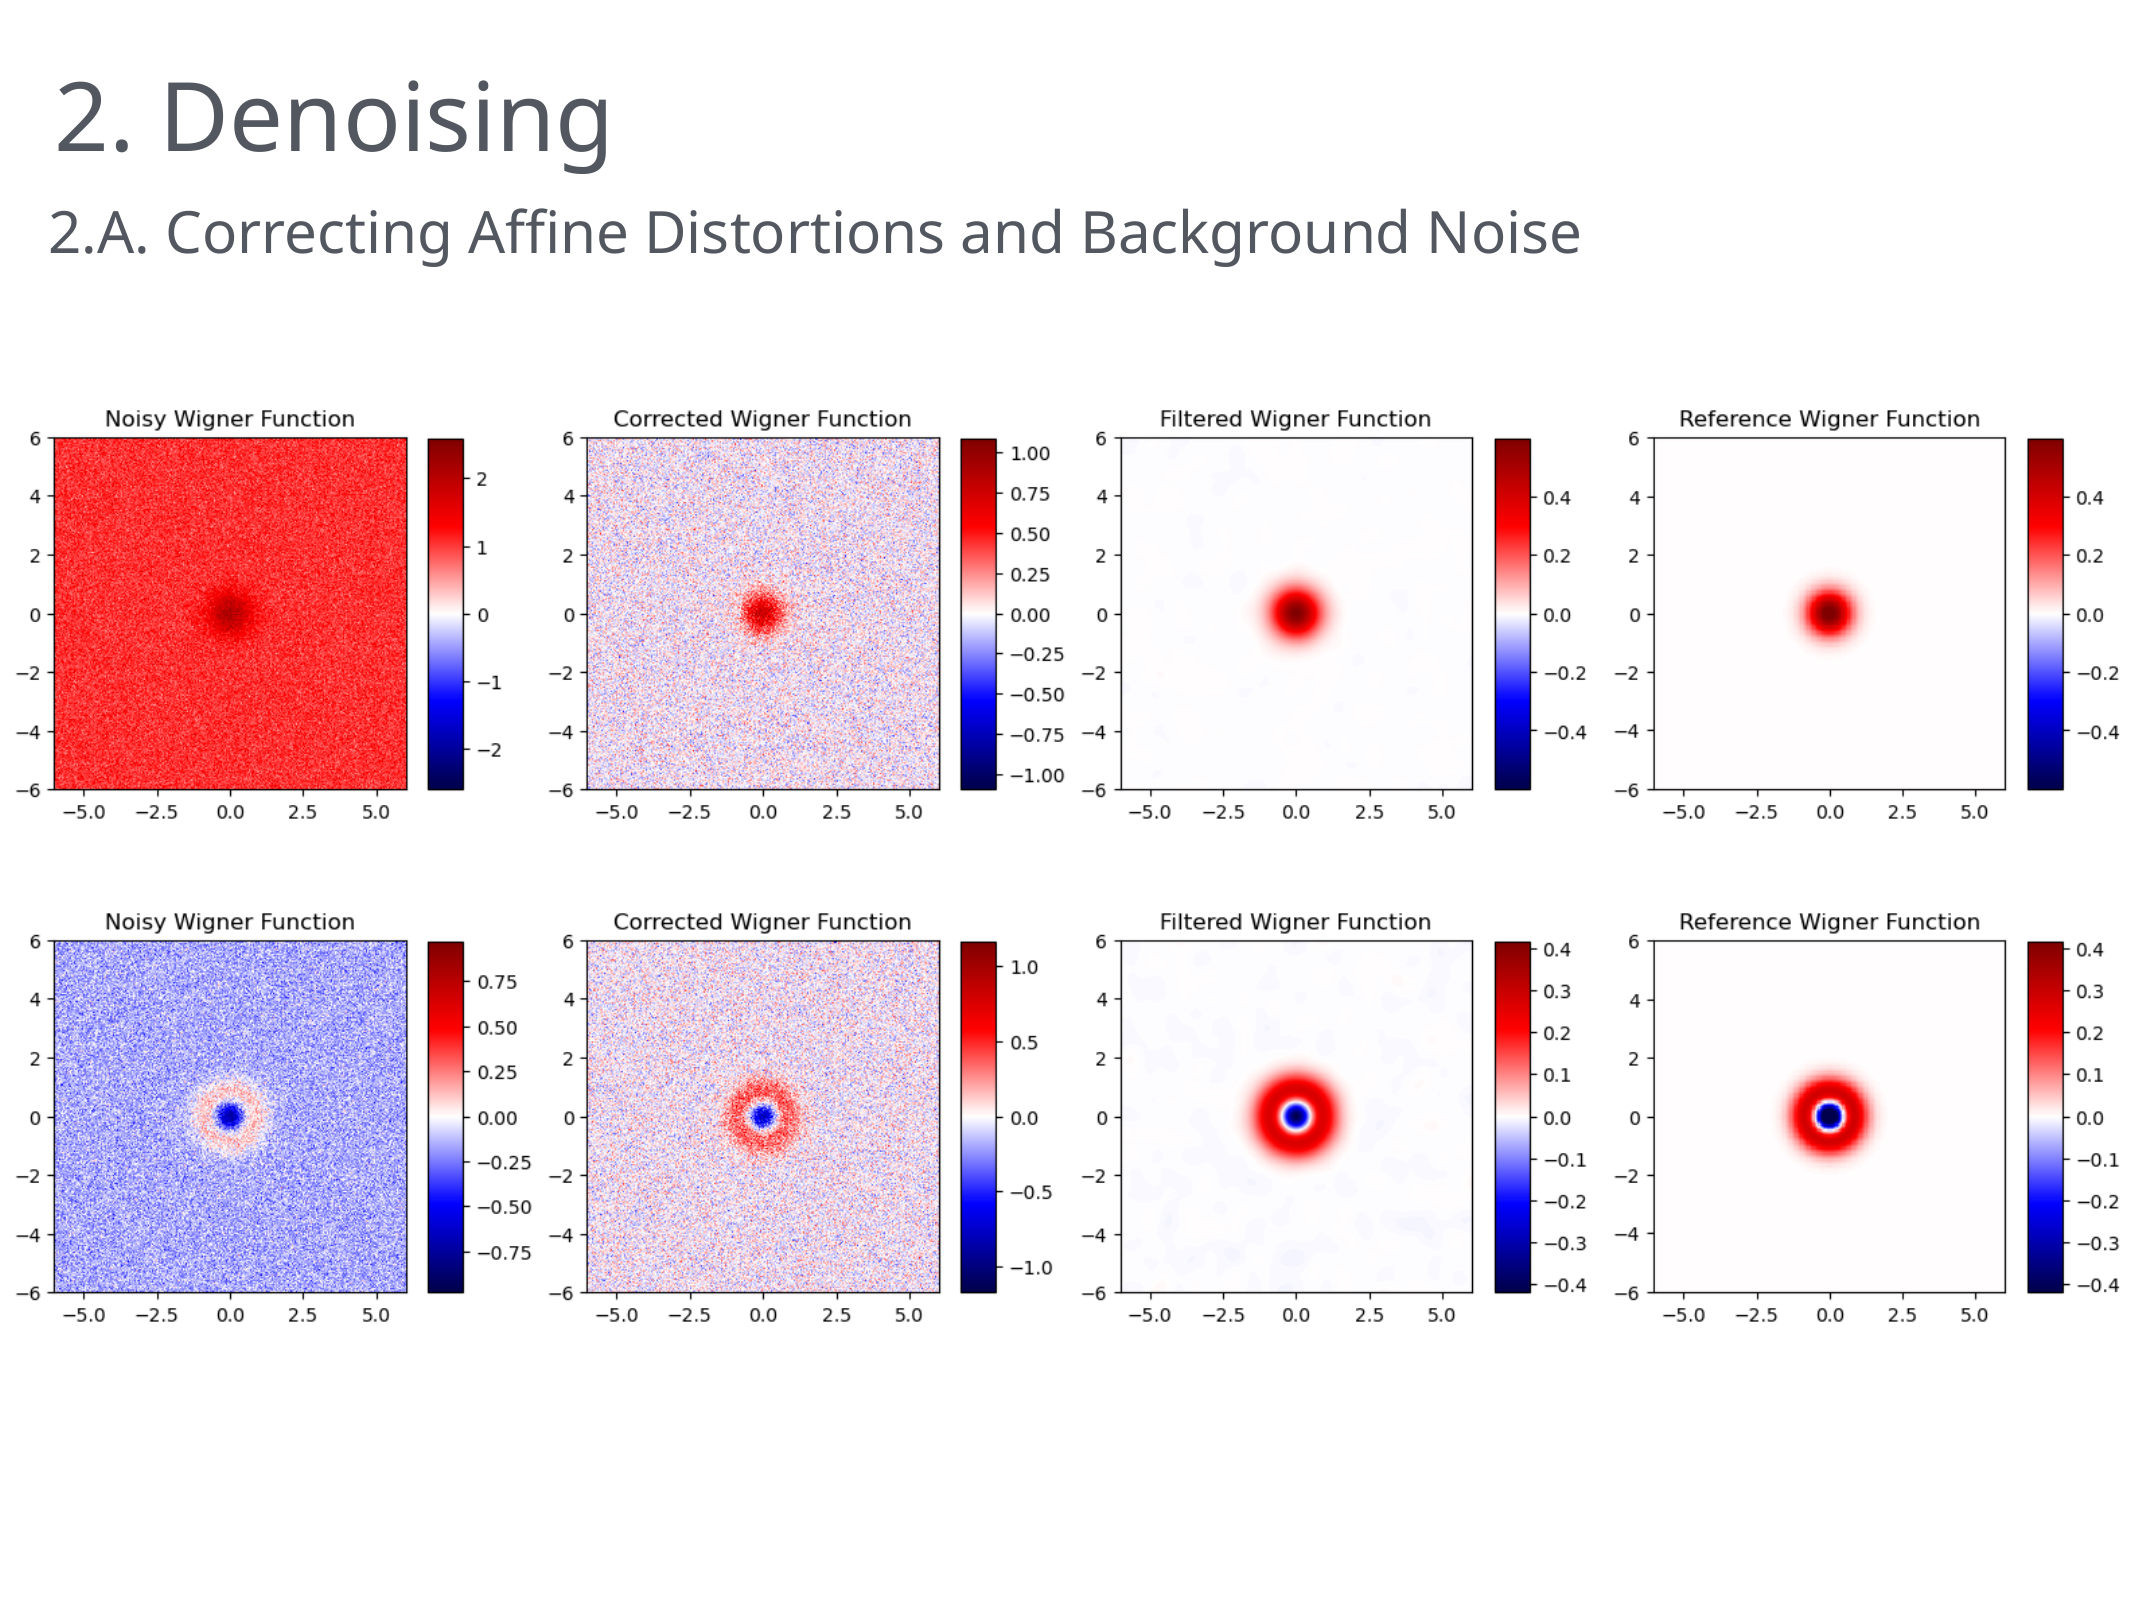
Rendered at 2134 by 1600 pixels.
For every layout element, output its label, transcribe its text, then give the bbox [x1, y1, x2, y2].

text_box 2.A. Correcting Affine Distortions and Background Noise [40, 186, 1591, 274]
picture [0, 397, 2134, 835]
picture [0, 900, 2134, 1339]
text_box 2. Denoising [46, 47, 624, 179]
